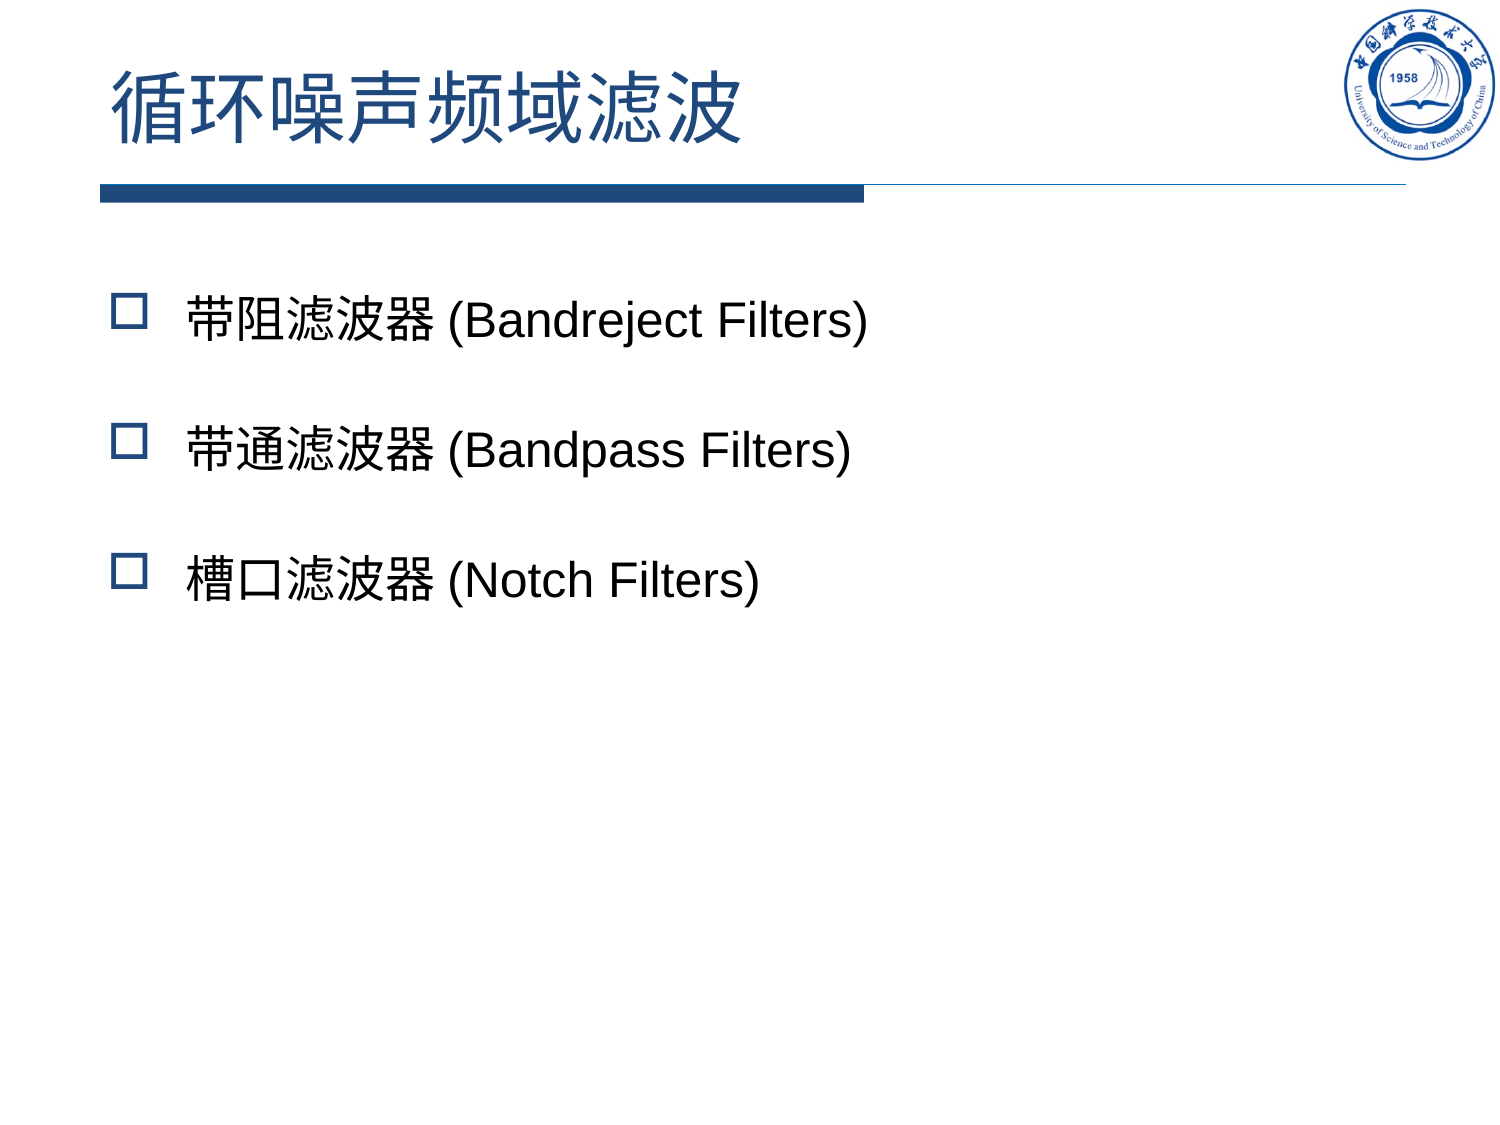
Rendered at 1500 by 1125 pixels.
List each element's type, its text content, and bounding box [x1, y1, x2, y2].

list 带阻滤波器(Bandreject Filters) 带通滤波器(Bandpass Filters) 槽口滤波器(Notch Filters) [92, 220, 1406, 1035]
picture [1333, 1, 1500, 161]
title 循环噪声频域滤波 [94, 50, 1407, 161]
